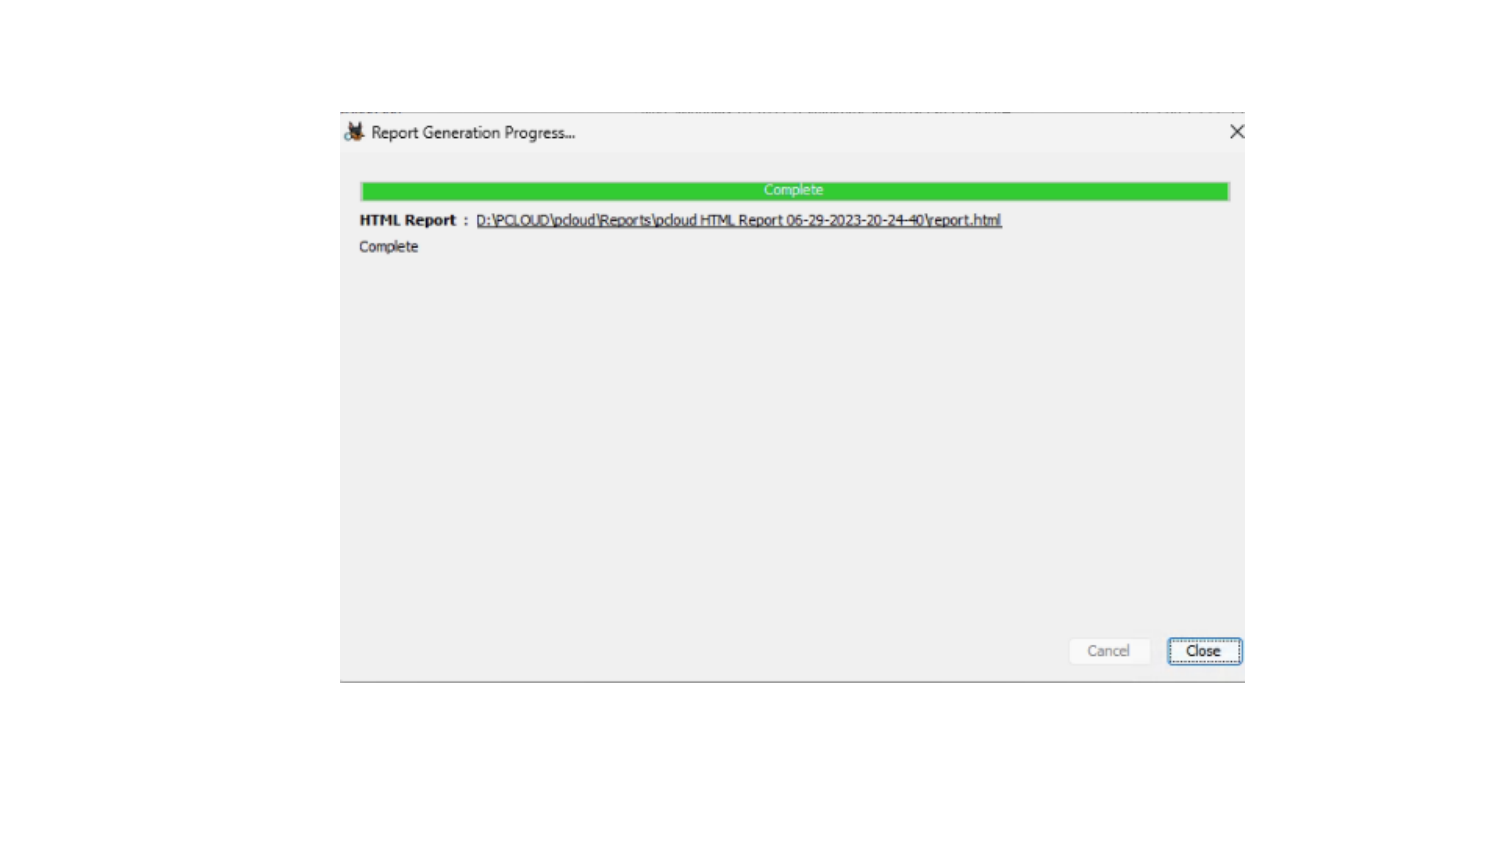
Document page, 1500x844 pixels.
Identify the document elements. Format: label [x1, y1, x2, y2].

picture [339, 111, 1246, 683]
